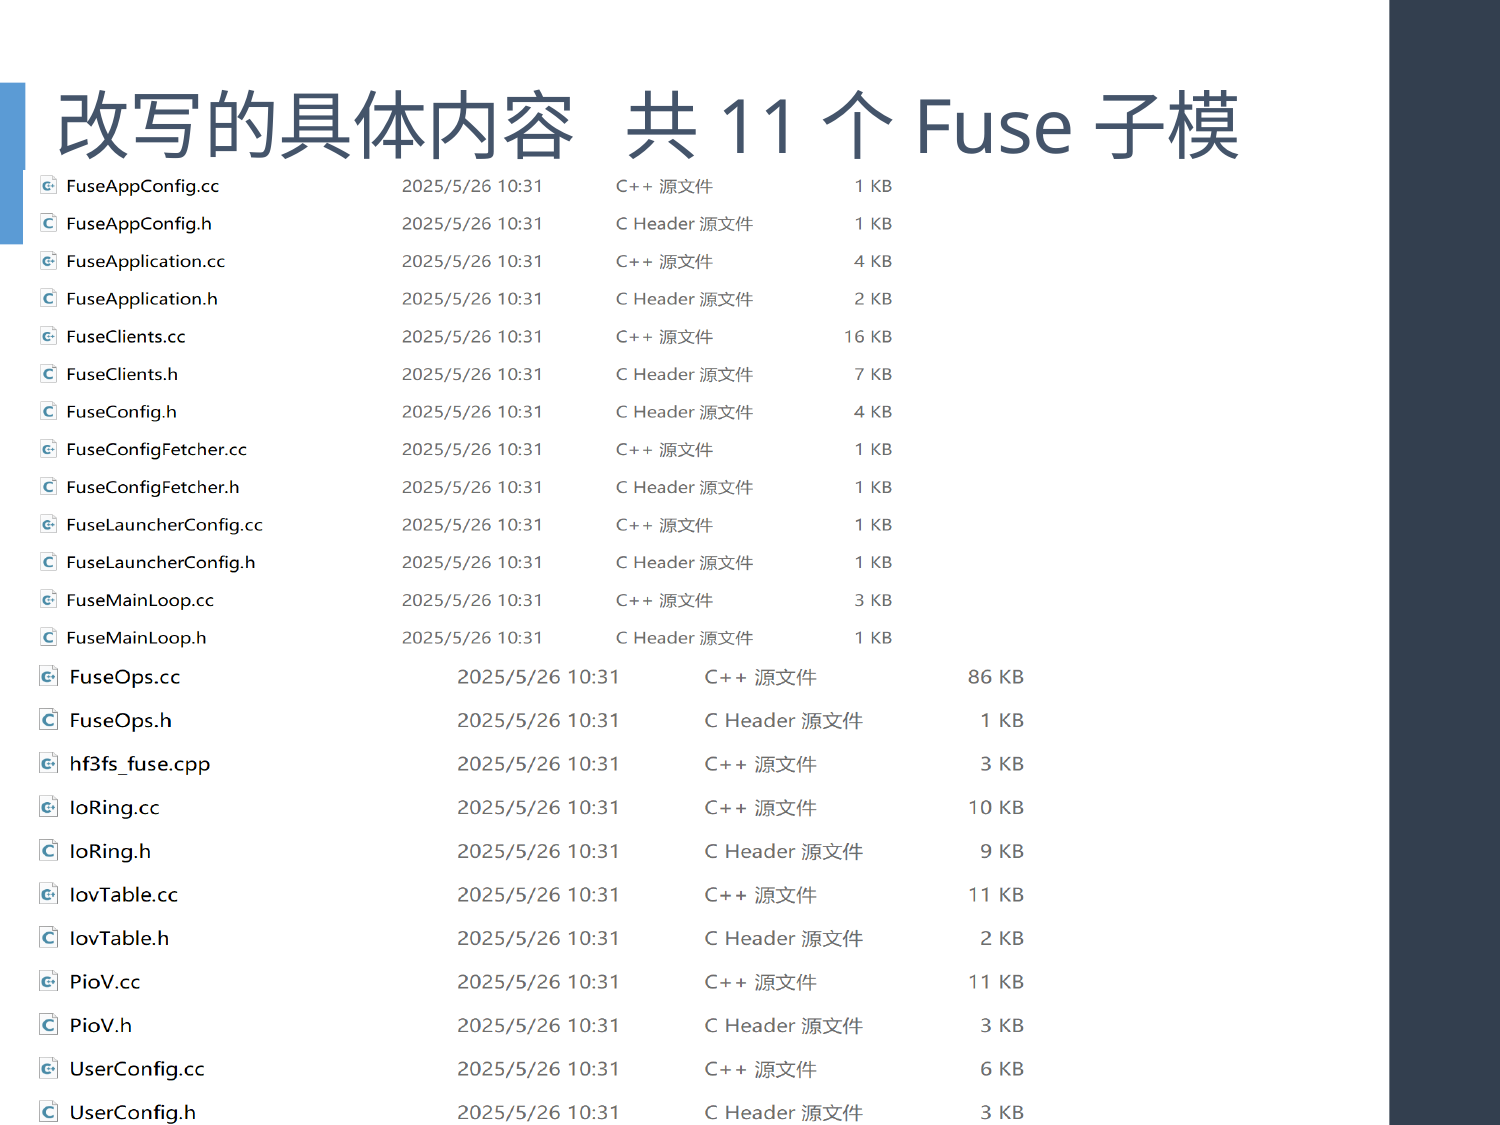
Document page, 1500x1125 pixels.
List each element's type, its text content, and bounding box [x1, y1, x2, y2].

title 改写的具体内容 共11个Fuse子模块 [41, 81, 1312, 171]
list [22, 170, 908, 651]
picture [0, 655, 1046, 1125]
